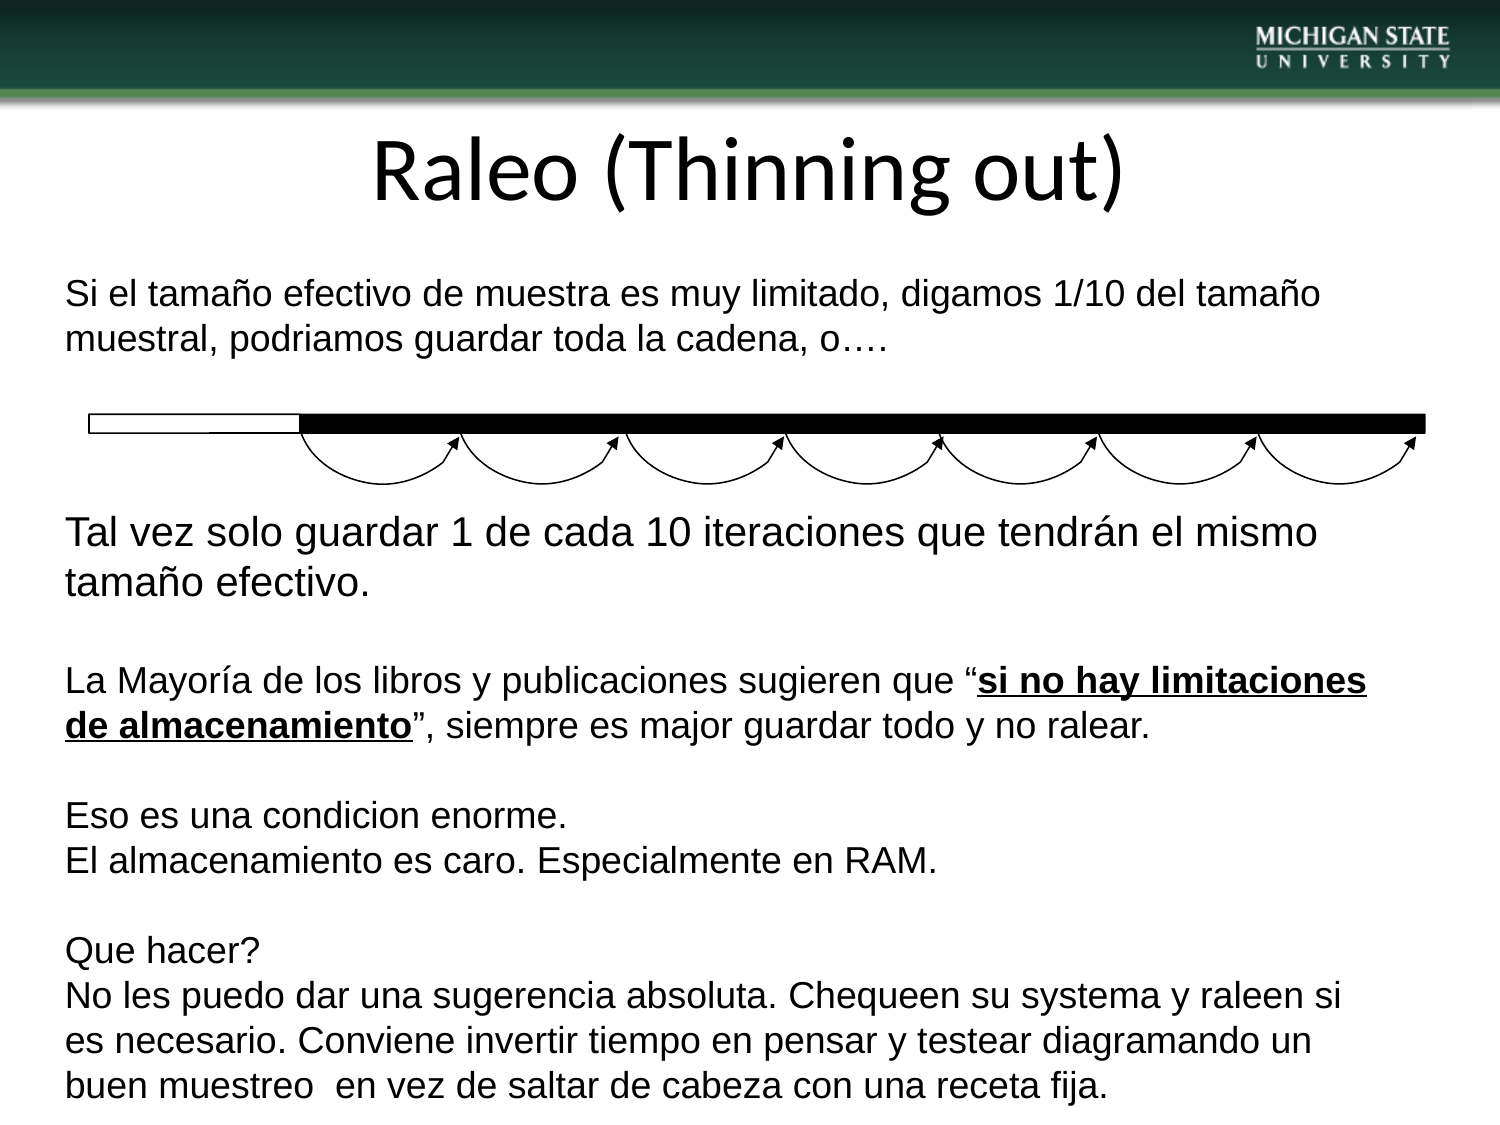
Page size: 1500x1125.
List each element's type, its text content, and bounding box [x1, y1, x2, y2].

text_box [1257, 431, 1417, 485]
text_box [784, 431, 943, 485]
text_box [938, 431, 1098, 485]
text_box [300, 414, 1425, 434]
title Raleo (Thinning out) [75, 70, 1425, 258]
text_box Si el tamaño efectivo de muestra es muy limitado, digamos 1/10 del tamaño muestral, podriamos guardar toda la cadena, o…. [49, 261, 1473, 322]
text_box [300, 432, 460, 485]
text_box [460, 431, 619, 485]
text_box [1098, 431, 1257, 485]
text_box [625, 431, 785, 485]
text_box La Mayoría de los libros y publicaciones sugieren que “si no hay limitaciones de almacenamiento”, siempre es major guardar todo y no ralear. Eso es una condicion enorme. El almacenamiento es caro. Especialmente en RAM. Que hacer? No les puedo dar una sugerencia absoluta. Chequeen su systema y raleen si es necesario. Conviene invertir tiempo en pensar y testear diagramando un buen muestreo en vez de saltar de cabeza con una receta fija. [49, 648, 1400, 1069]
text_box Tal vez solo guardar 1 de cada 10 iteraciones que tendrán el mismo tamaño efectivo. [49, 497, 1473, 563]
picture [0, 0, 1500, 110]
text_box [88, 414, 300, 434]
